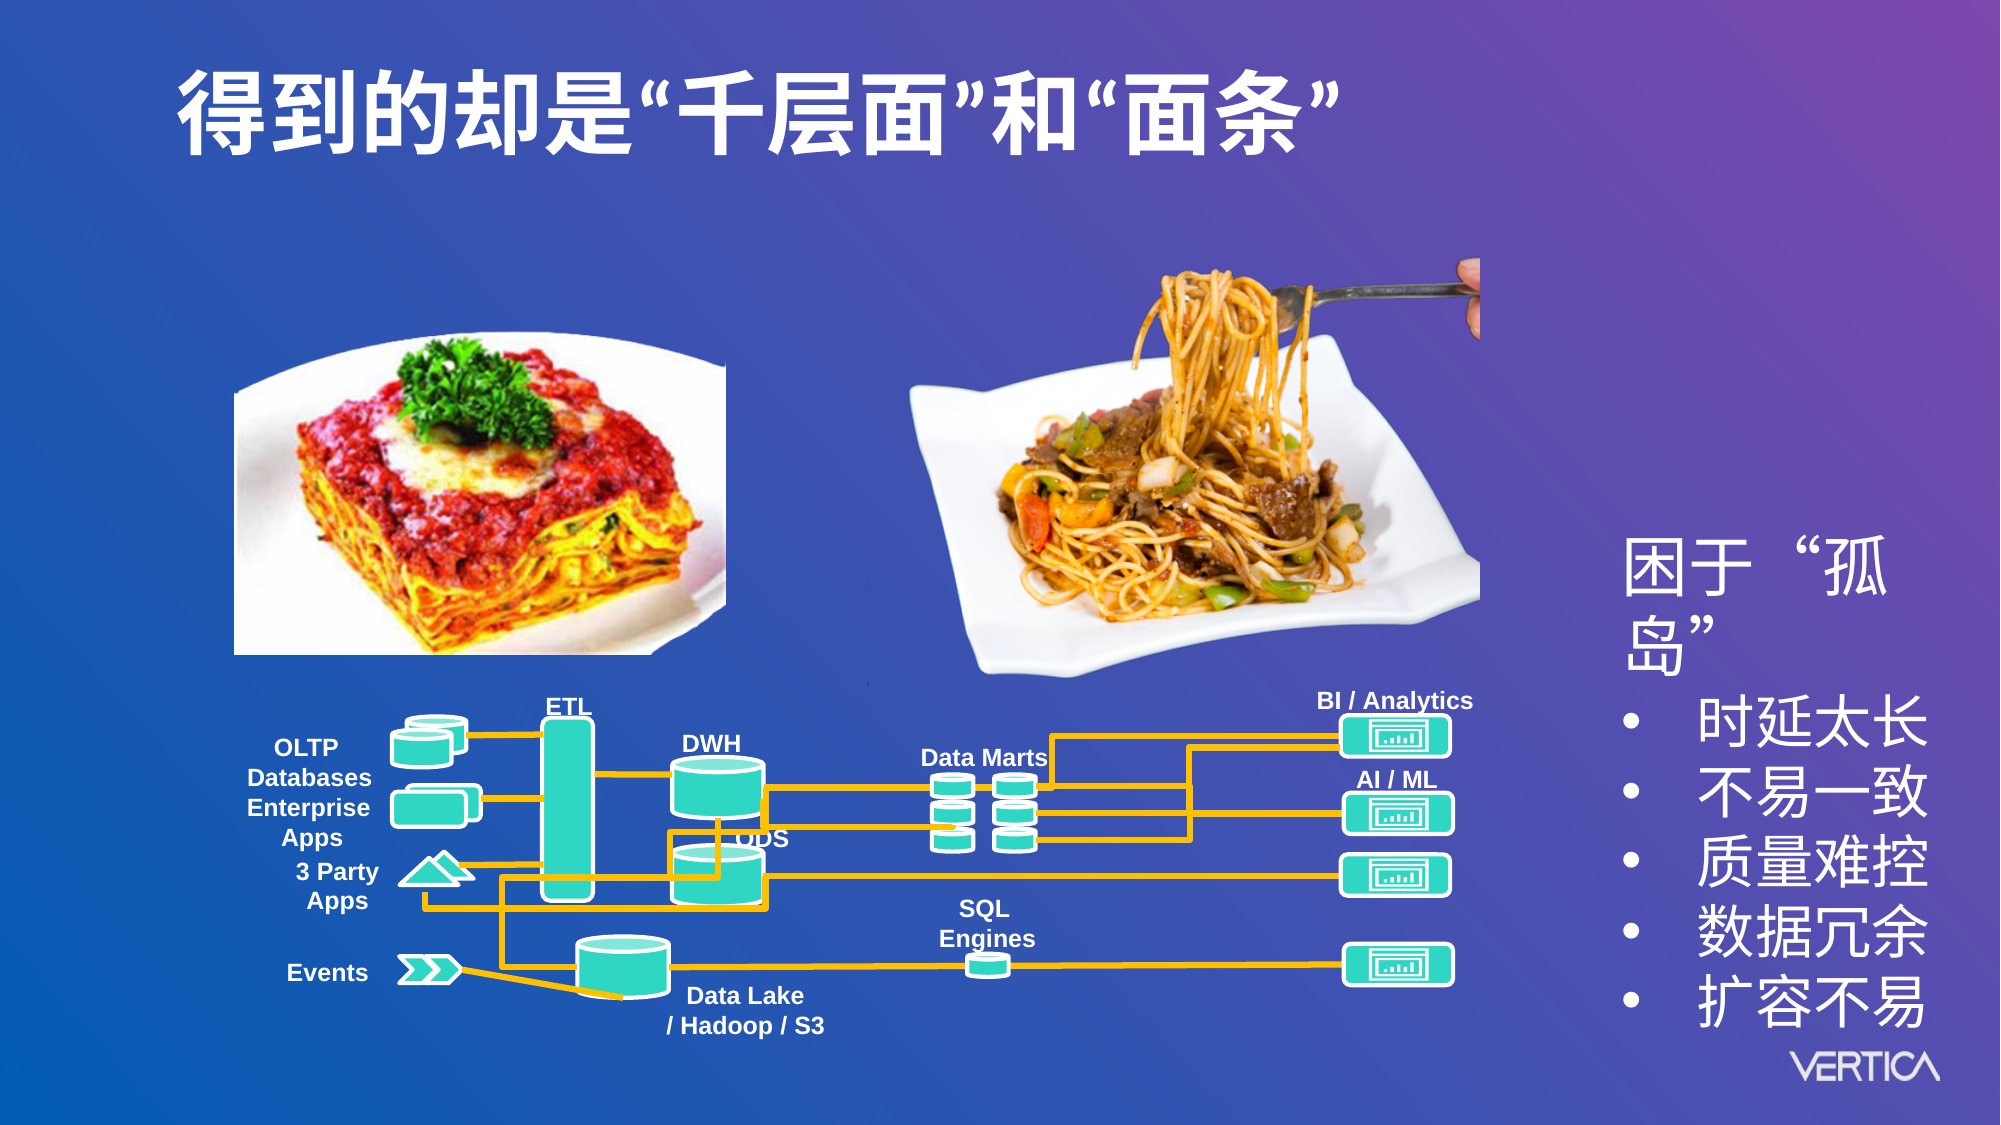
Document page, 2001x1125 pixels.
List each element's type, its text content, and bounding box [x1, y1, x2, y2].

picture [1789, 1051, 1940, 1081]
text_box 困于“孤岛” 时延太长 不易一致 质量难控 数据冗余 扩容不易 [1607, 517, 2000, 1043]
picture [233, 306, 726, 656]
text_box 得到的却是“千层面”和“面条” [161, 61, 1839, 174]
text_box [233, 680, 1481, 1045]
picture [867, 245, 1481, 680]
